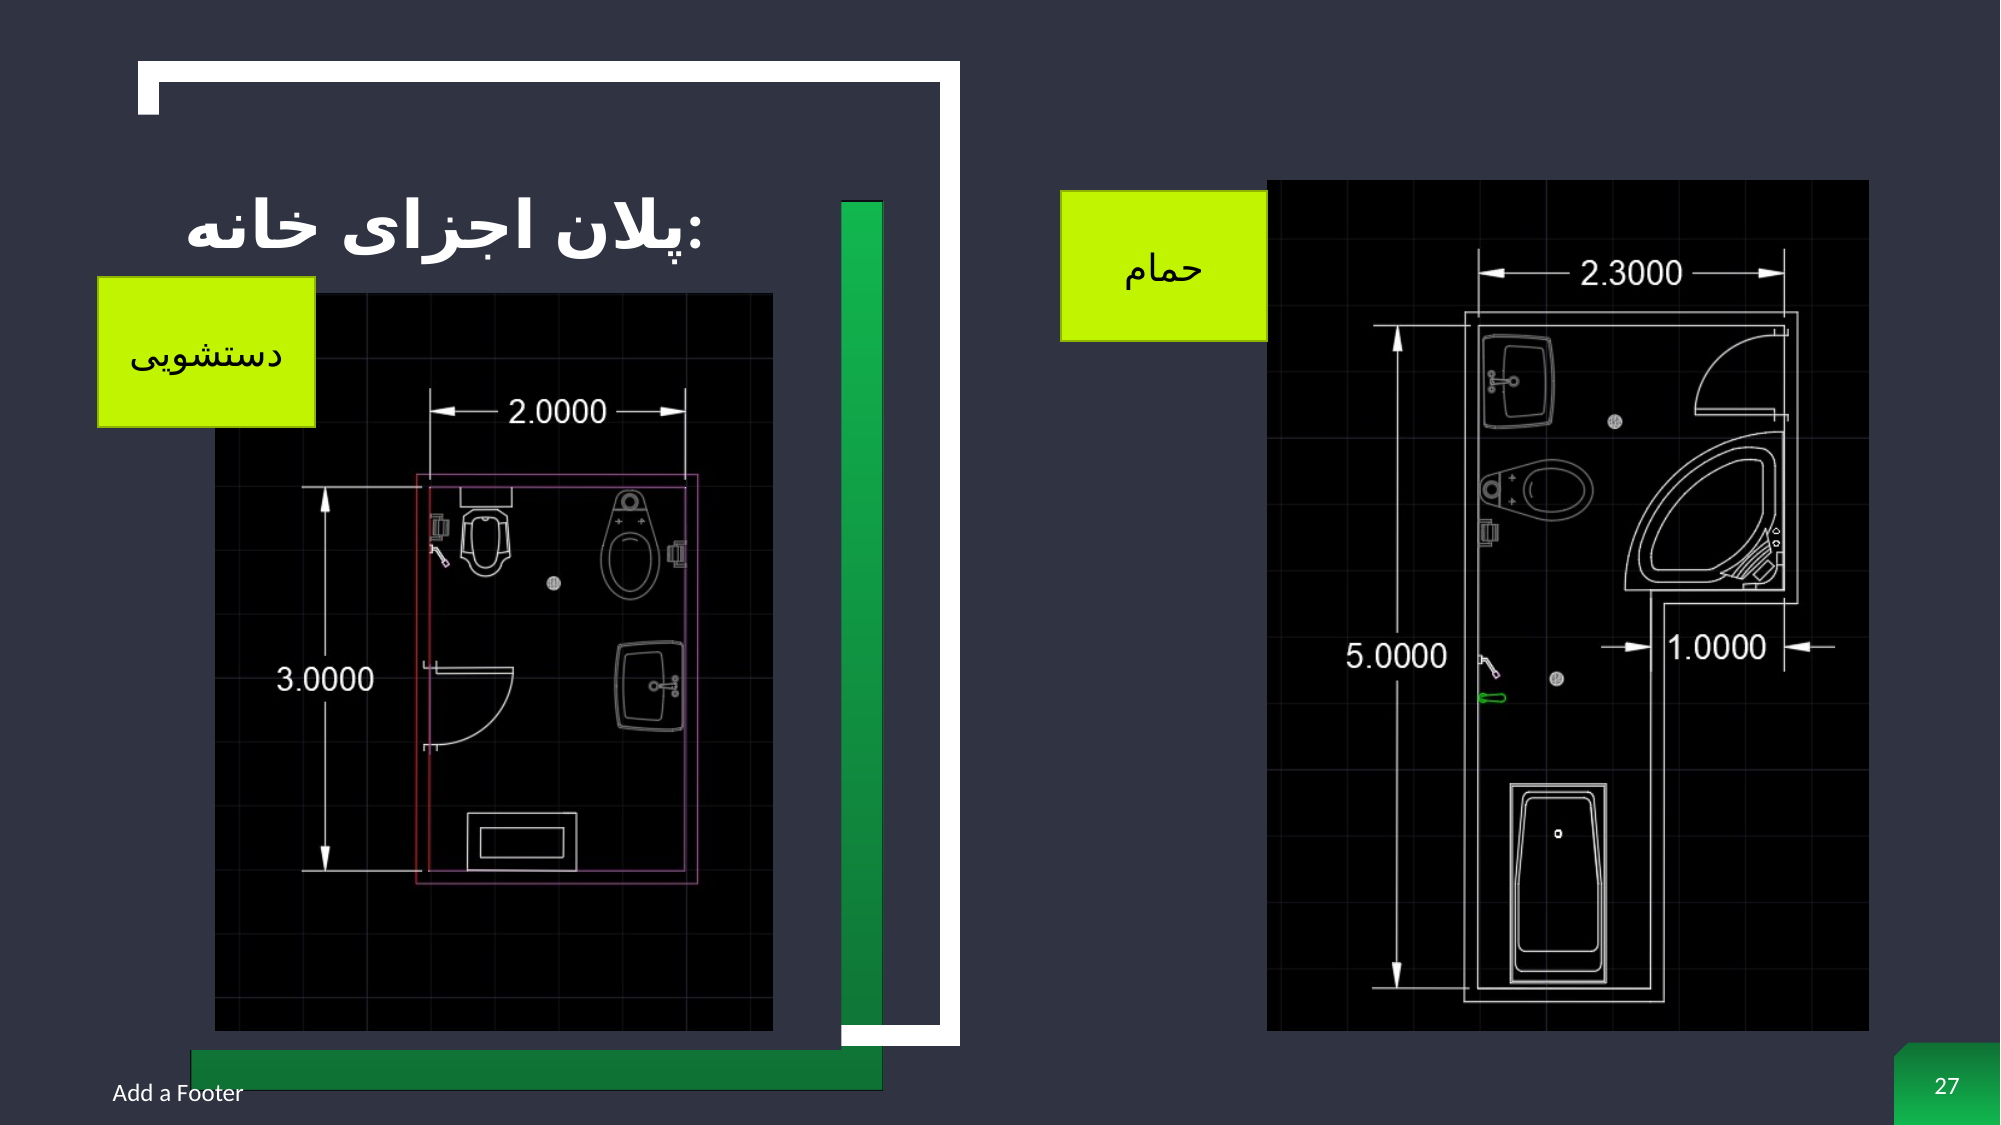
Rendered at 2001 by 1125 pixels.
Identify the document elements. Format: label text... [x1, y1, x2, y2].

text_box دستشویی [97, 276, 316, 428]
title پلان اجزای خانه: [98, 180, 792, 275]
slide_number 27 [1894, 1050, 2000, 1118]
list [1267, 180, 1869, 1031]
footer Add a Footer [97, 1061, 773, 1121]
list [215, 294, 773, 1031]
text_box حمام [1060, 190, 1267, 342]
